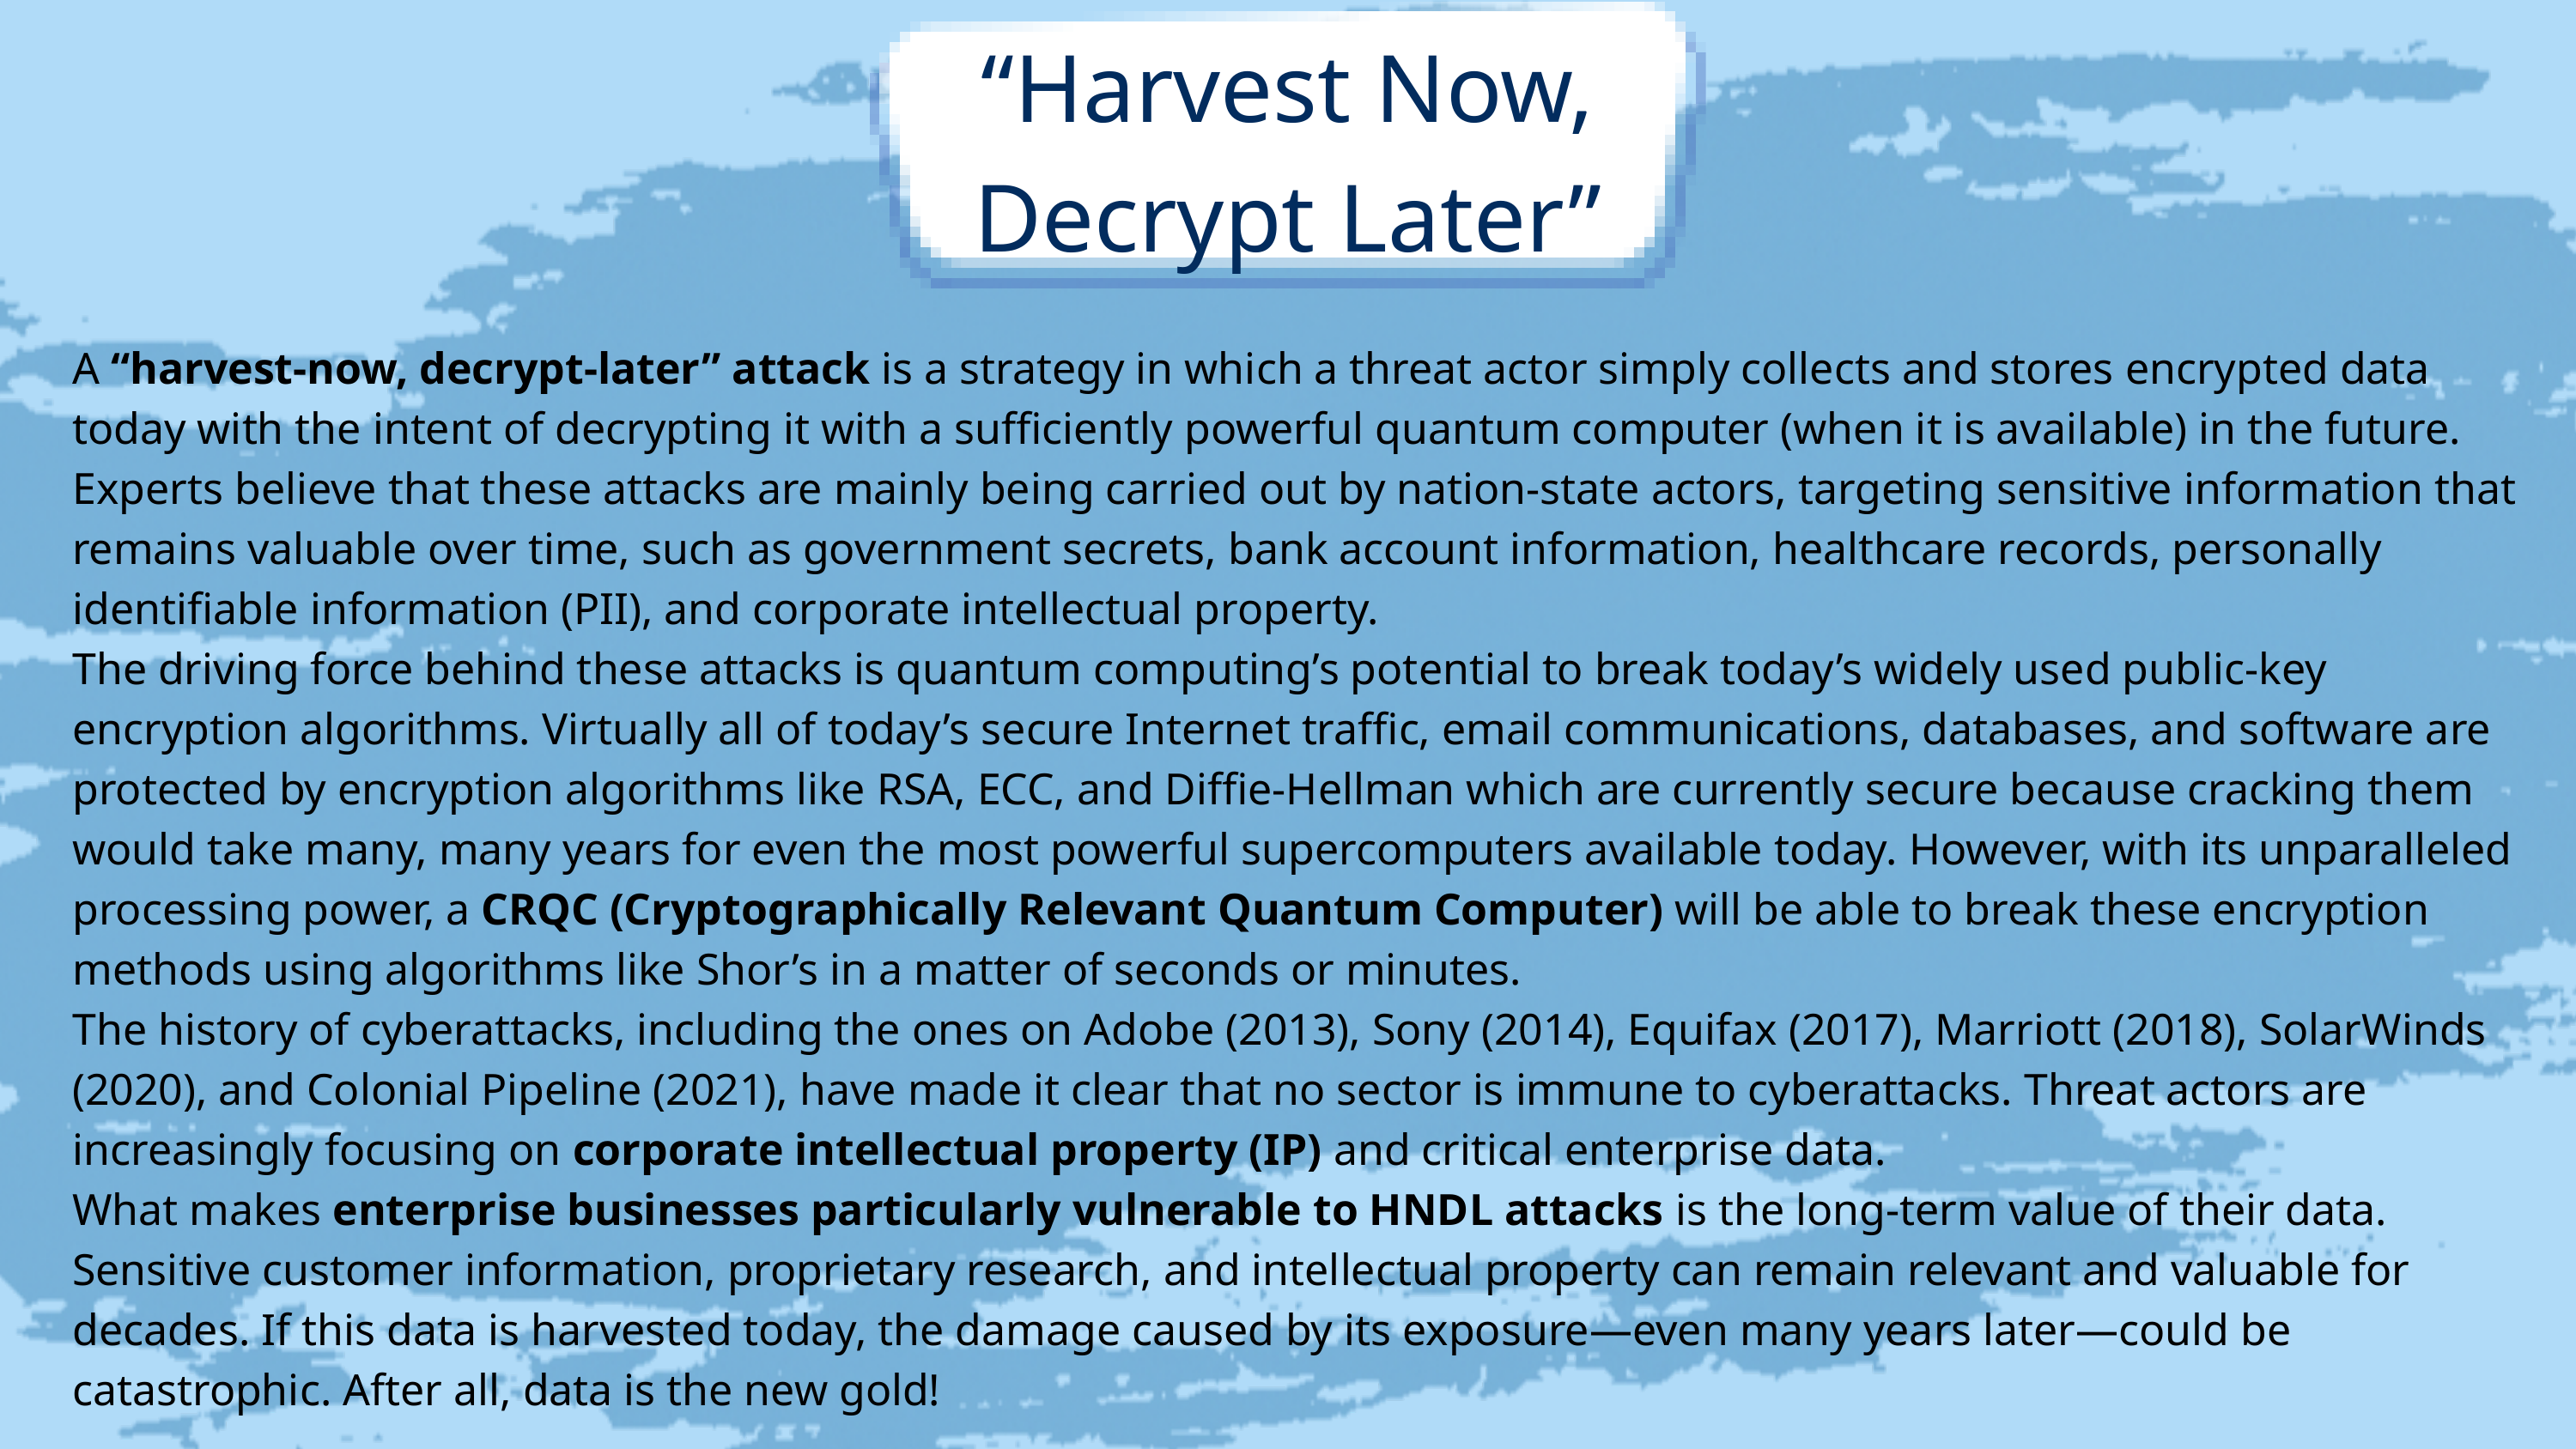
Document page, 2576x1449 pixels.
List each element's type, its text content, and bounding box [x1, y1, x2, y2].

text_box [0, 0, 2576, 1449]
text_box A “harvest-now, decrypt-later” attack is a strategy in which a threat actor simply collects and stores encrypted data today with the intent of decrypting it with a sufficiently powerful quantum computer (when it is available) in the future. Experts believe that these attacks are mainly being carried out by nation-state actors, targeting sensitive information that remains valuable over time, such as government secrets, bank account information, healthcare records, personally identifiable information (PII), and corporate intellectual property. The driving force behind these attacks is quantum computing’s potential to break today’s widely used public-key encryption algorithms. Virtually all of today’s secure Internet traffic, email communications, databases, and software are protected by encryption algorithms like RSA, ECC, and Diffie-Hellman which are currently secure because cracking them would take many, many years for even the most powerful supercomputers available today. However, with its unparalleled processing power, a CRQC (Cryptographically Relevant Quantum Computer) will be able to break these encryption methods using algorithms like Shor’s in a matter of seconds or minutes. The history of cyberattacks, including the ones on Adobe (2013), Sony (2014), Equifax (2017), Marriott (2018), SolarWinds (2020), and Colonial Pipeline (2021), have made it clear that no sector is immune to cyberattacks. Threat actors are increasingly focusing on corporate intellectual property (IP) and critical enterprise data. What makes enterprise businesses particularly vulnerable to HNDL attacks is the long-term value of their data. Sensitive customer information, proprietary research, and intellectual property can remain relevant and valuable for decades. If this data is harvested today, the damage caused by its exposure—even many years later—could be catastrophic. After all, data is the new gold! [72, 332, 2524, 1415]
text_box [870, 2, 1706, 10]
text_box “Harvest Now, Decrypt Later” [870, 10, 1706, 271]
text_box [870, 271, 1706, 288]
